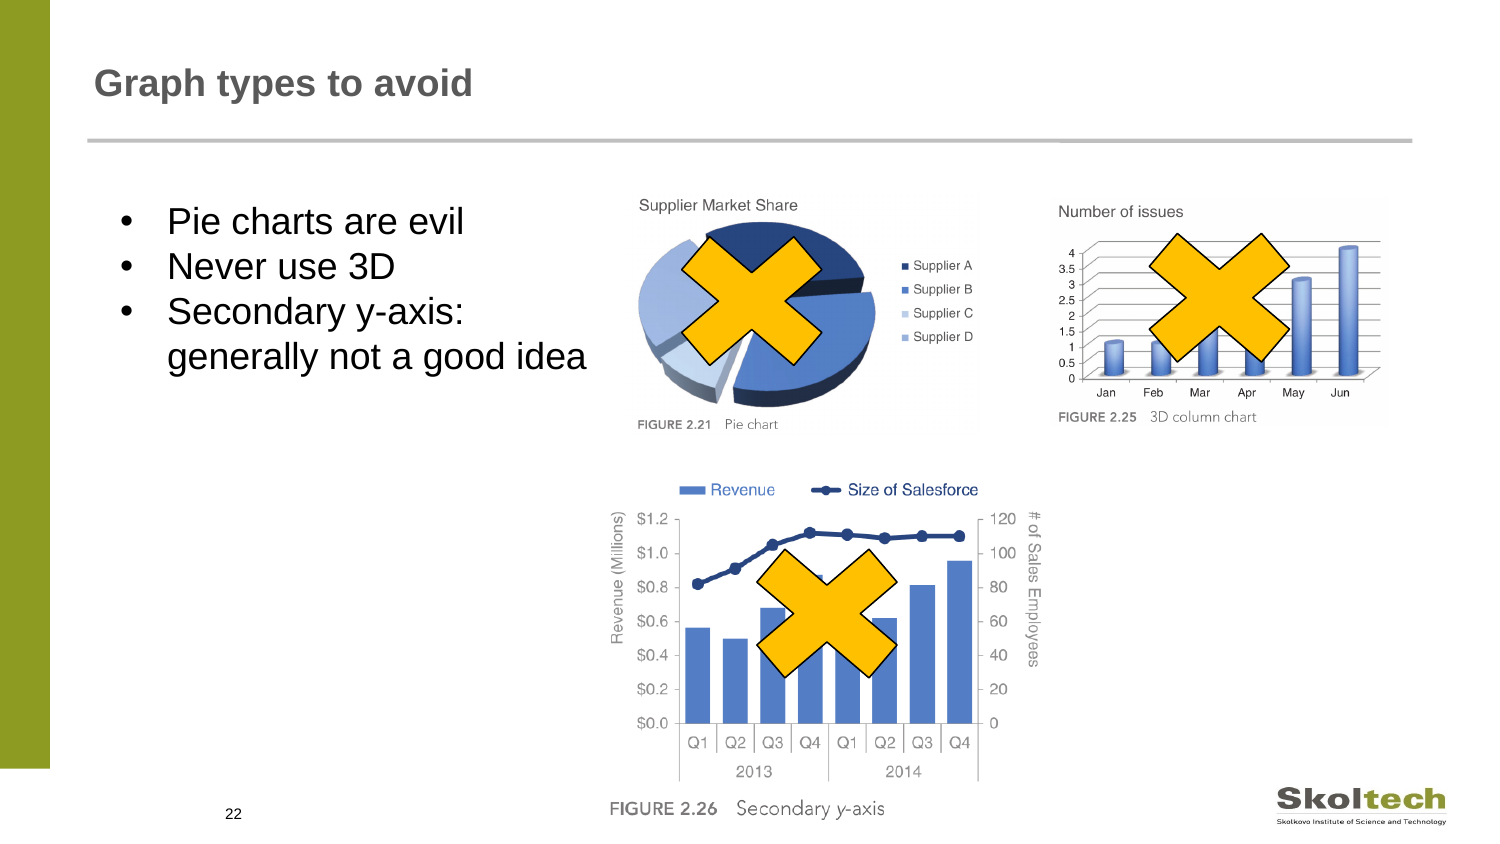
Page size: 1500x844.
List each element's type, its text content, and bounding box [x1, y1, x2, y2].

text_box Pie charts are evil Never use 3D Secondary y‐axis: generally not a good idea [105, 190, 602, 385]
title Graph types to avoid [78, 34, 1238, 122]
picture [603, 474, 1051, 826]
picture [1275, 787, 1450, 826]
picture [626, 189, 979, 435]
picture [1049, 197, 1390, 428]
slide_number 22 [62, 796, 405, 844]
